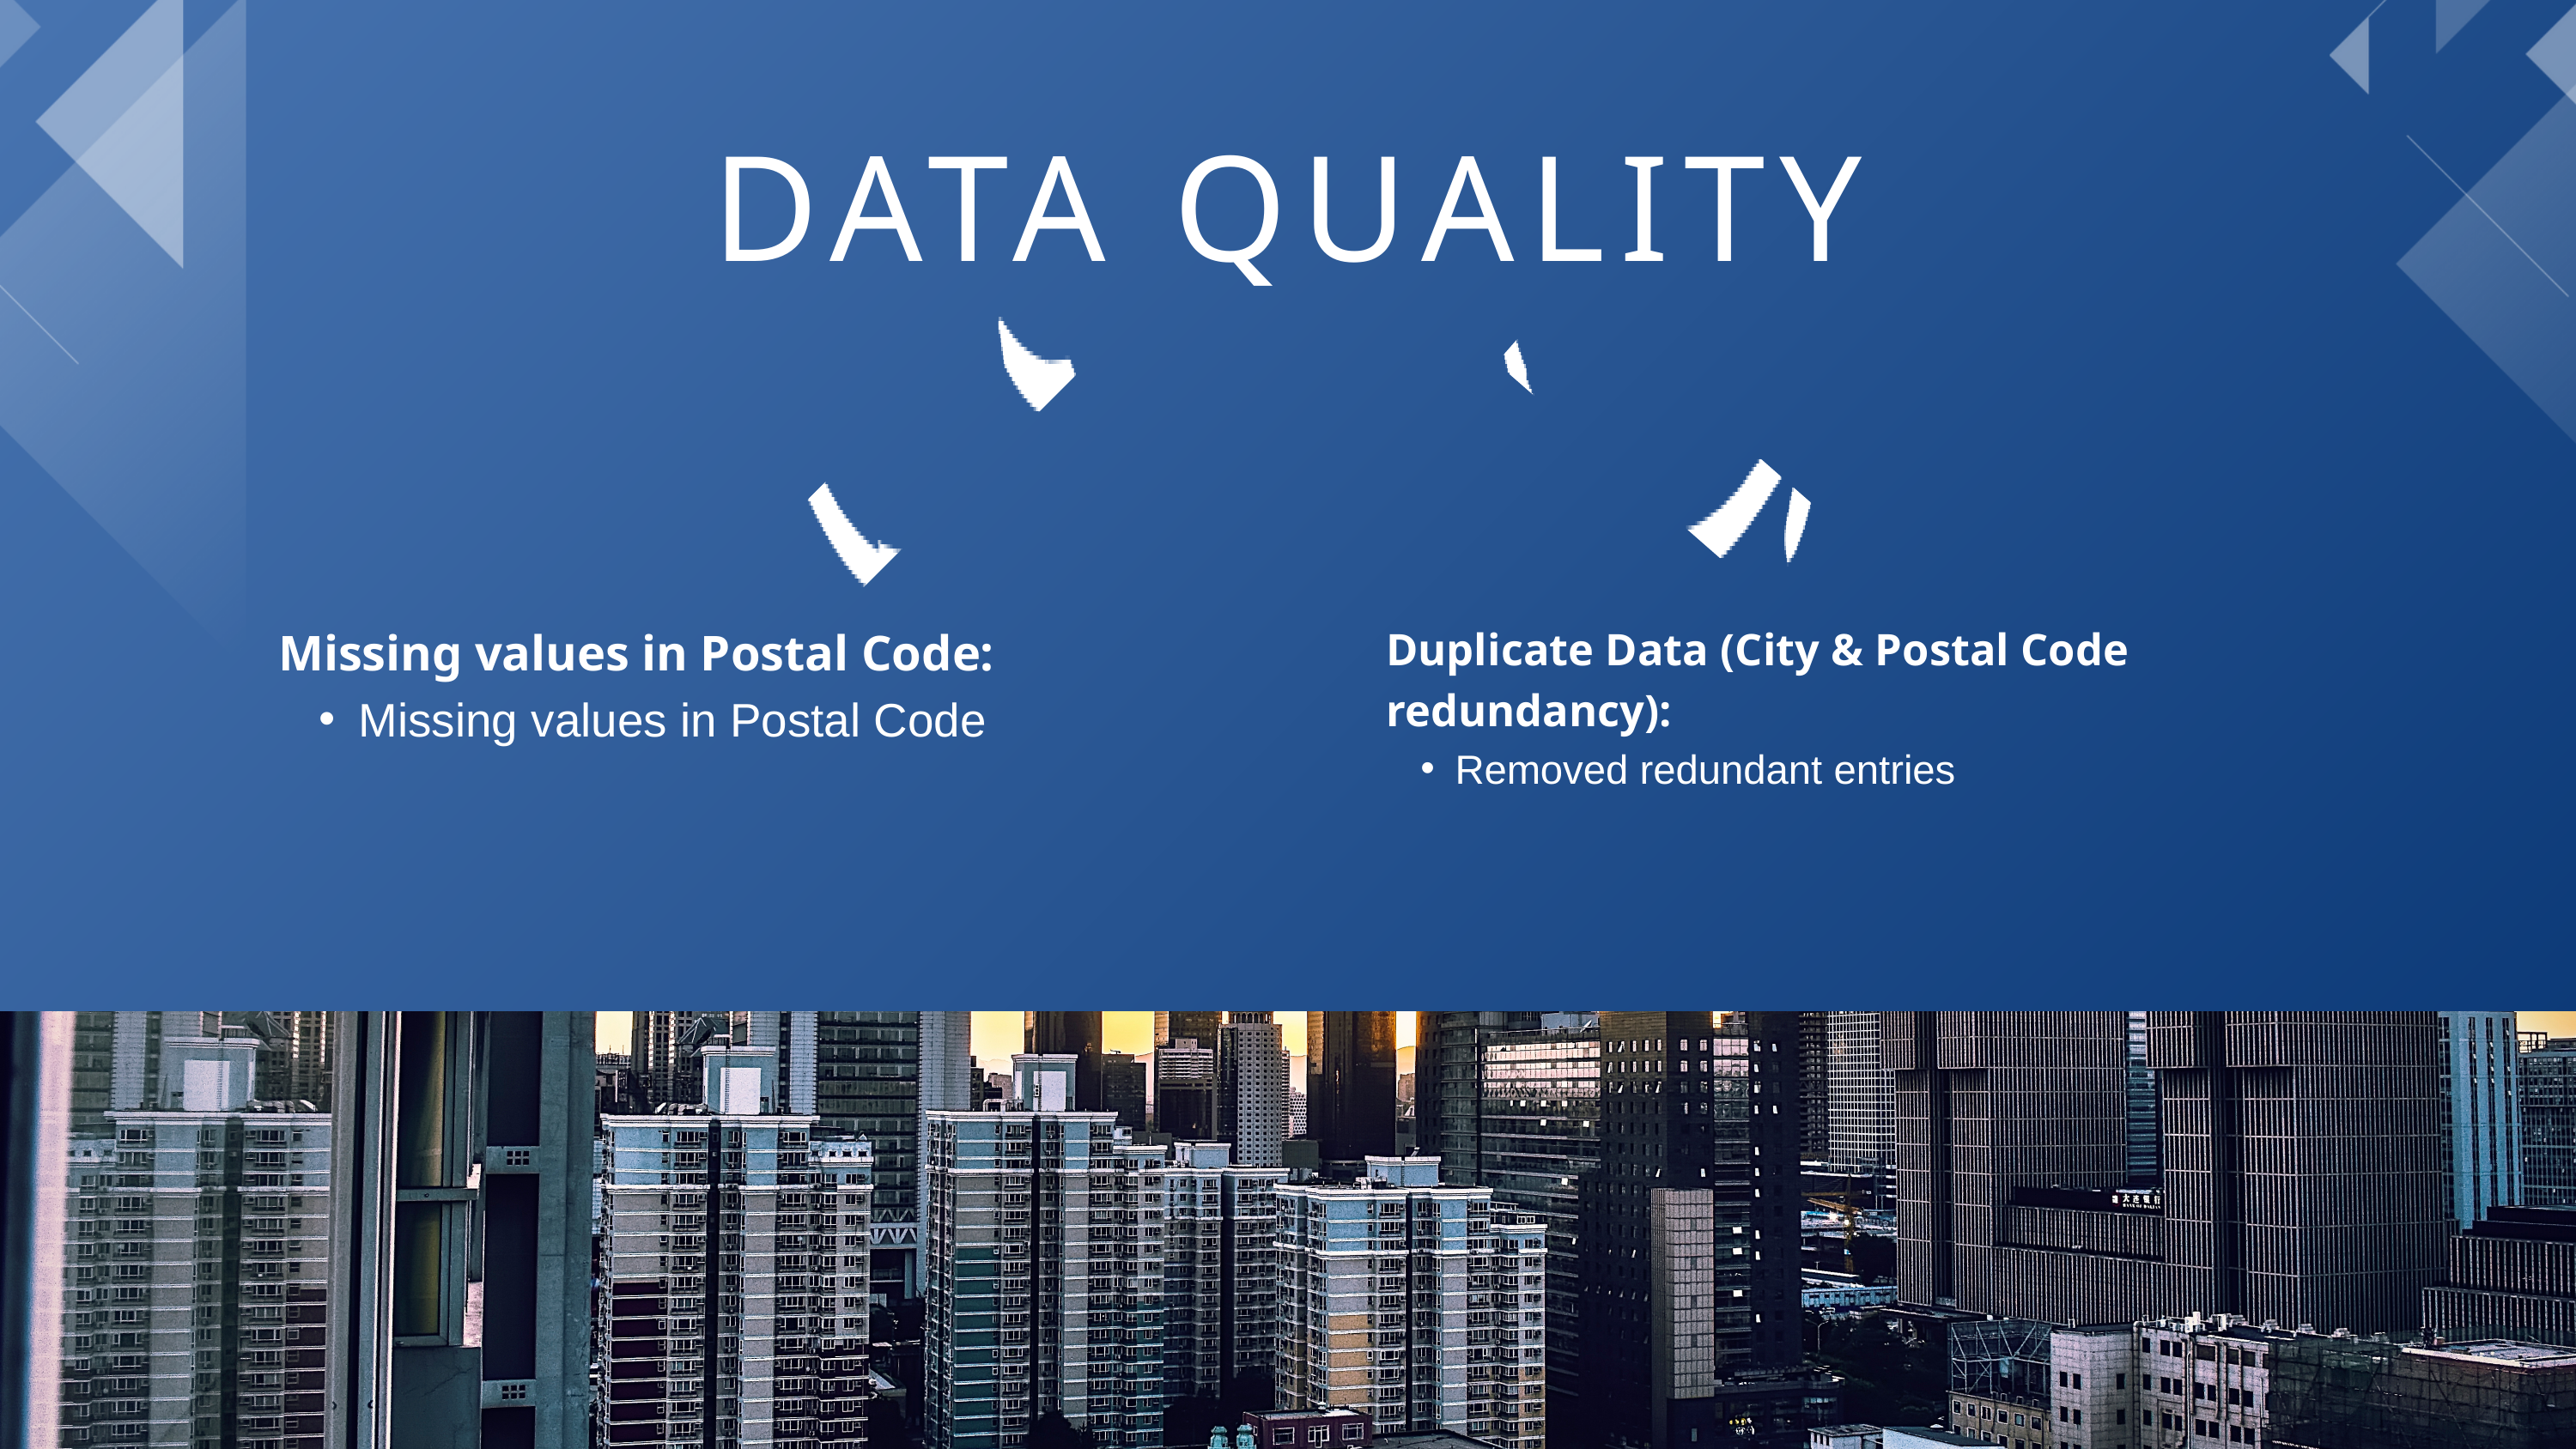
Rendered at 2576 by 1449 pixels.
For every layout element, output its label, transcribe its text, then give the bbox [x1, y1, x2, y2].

text_box [0, 0, 247, 667]
text_box Missing values in Postal Code: Missing values in Postal Code [278, 612, 1084, 746]
text_box DATA QUALITY [247, 135, 2330, 291]
text_box [757, 295, 1084, 612]
text_box [2329, 0, 2576, 600]
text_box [0, 1010, 2576, 1449]
text_box [1496, 286, 1834, 600]
text_box Duplicate Data (City & Postal Code redundancy): Removed redundant entries [1386, 613, 2409, 792]
